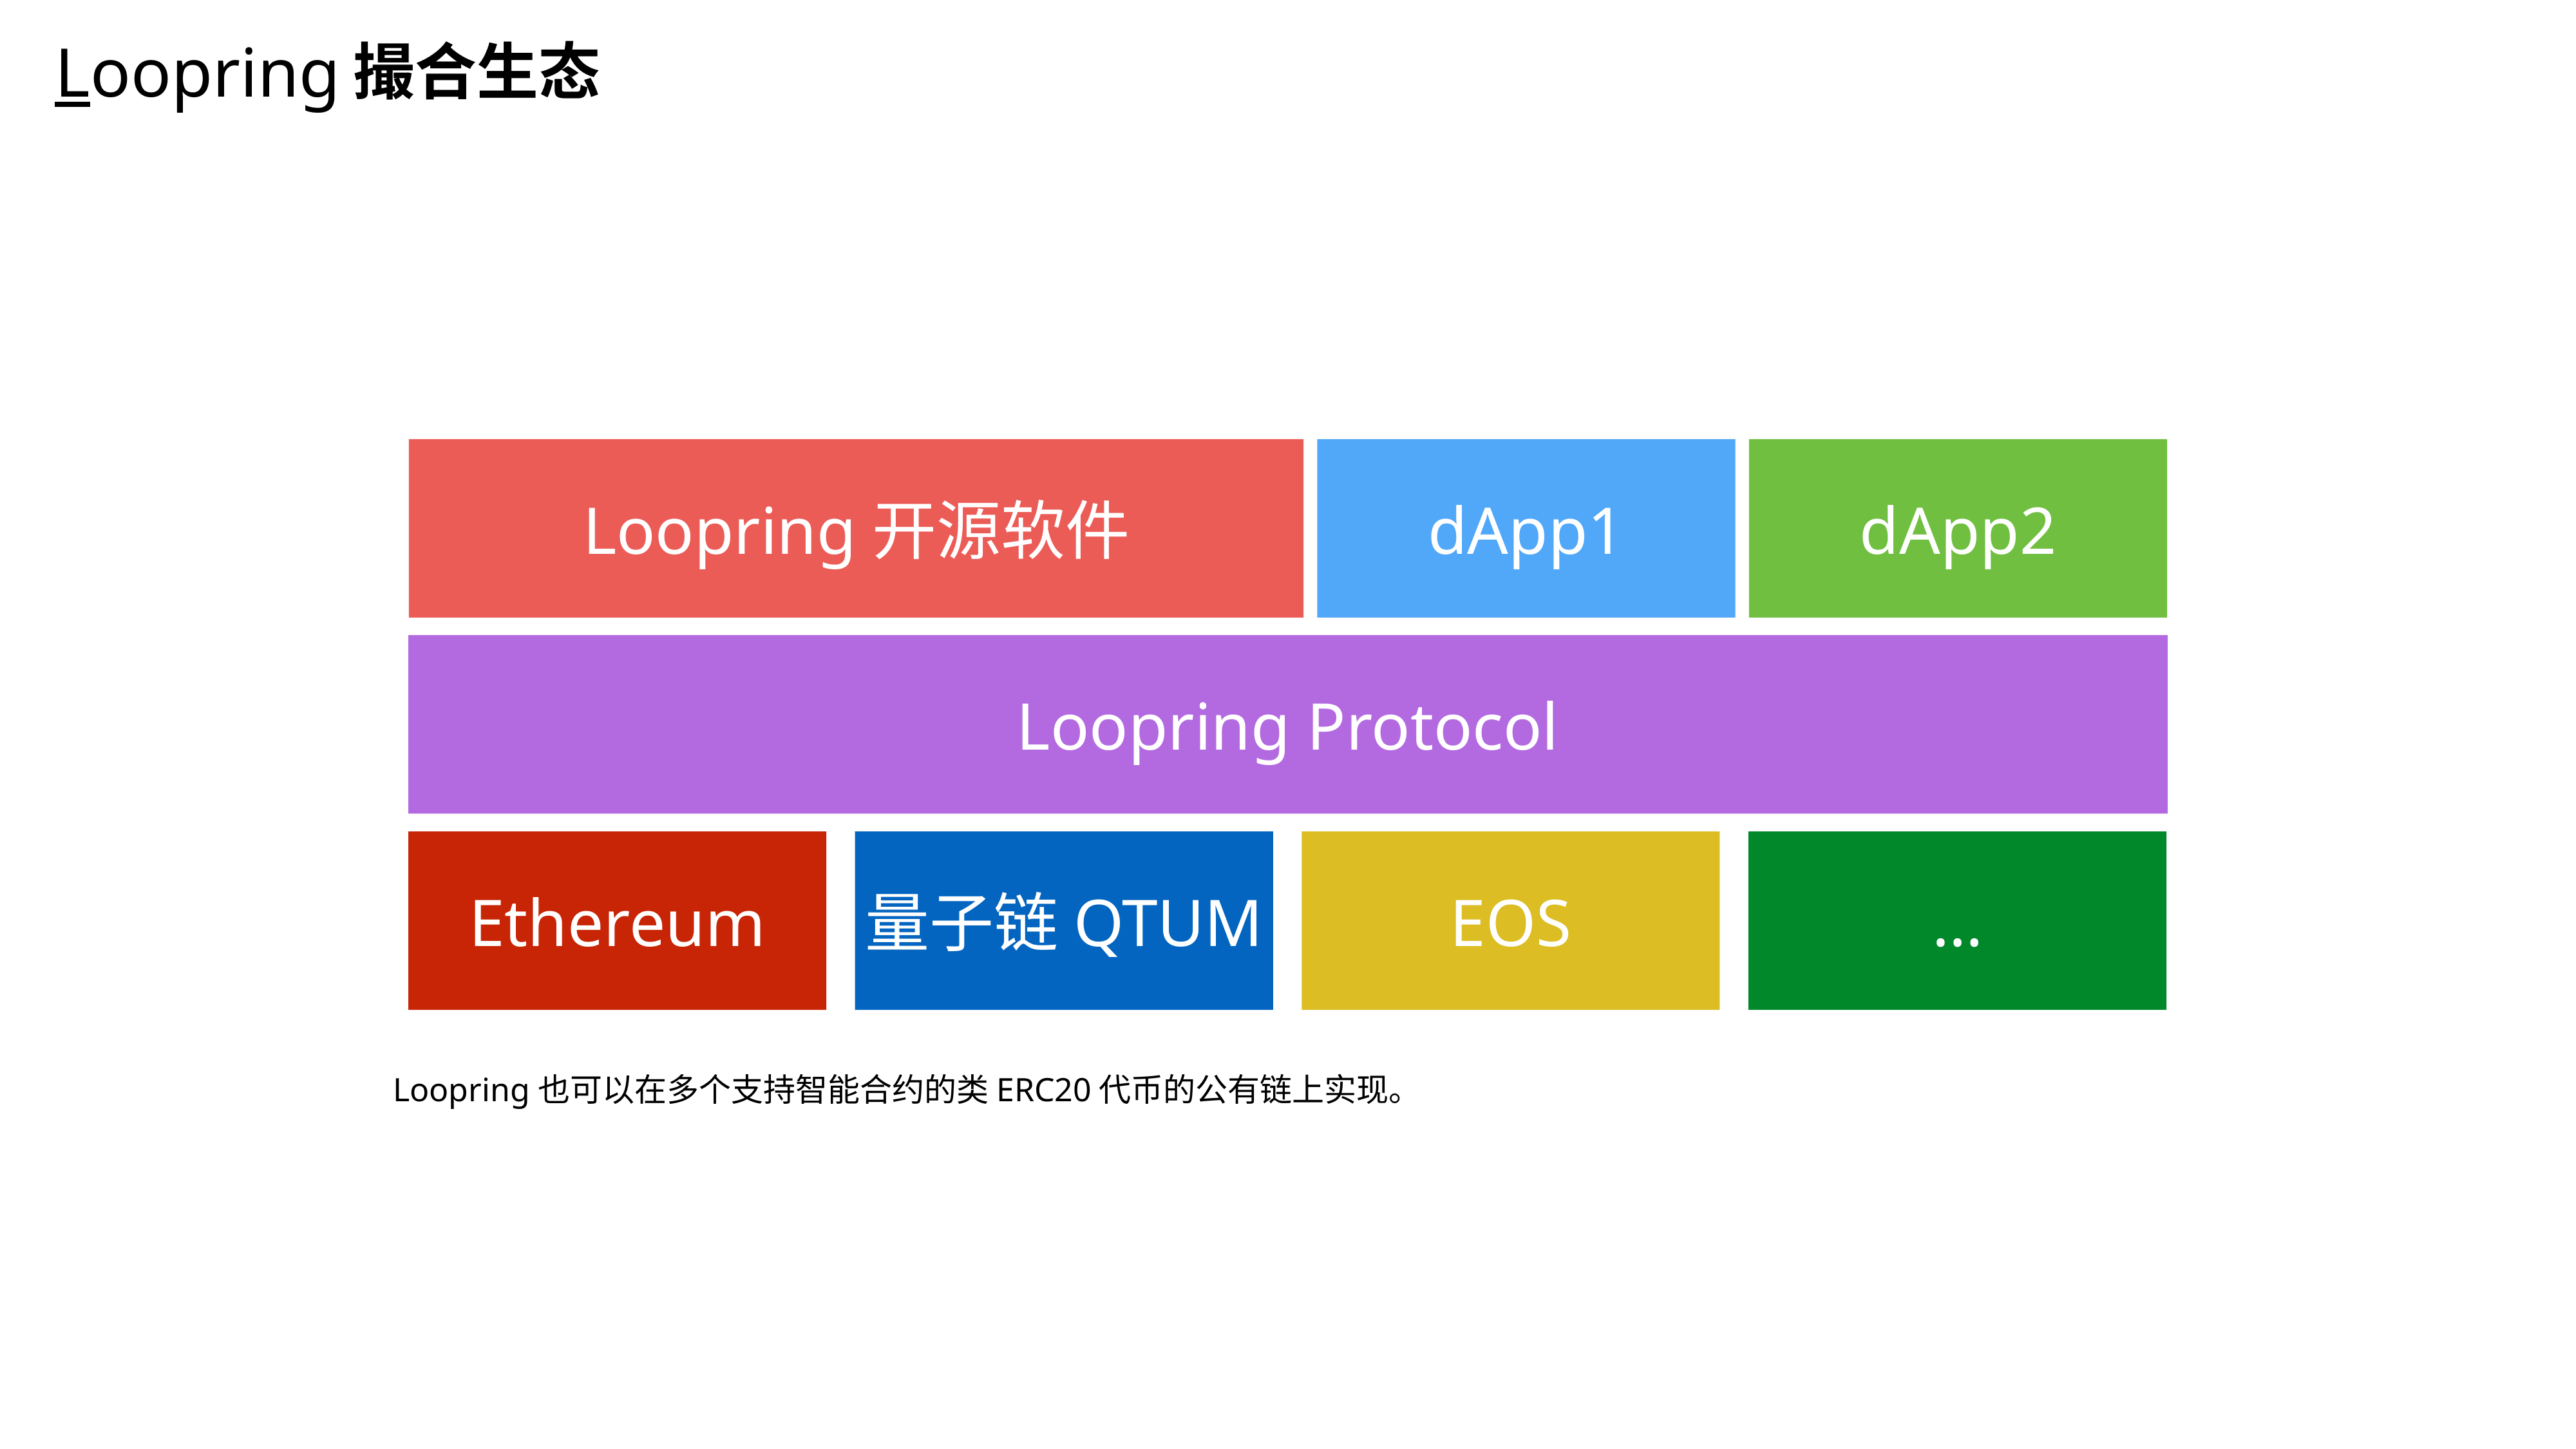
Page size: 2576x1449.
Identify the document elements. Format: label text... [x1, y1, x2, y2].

text_box … [1748, 831, 2167, 1010]
text_box EOS [1302, 831, 1720, 1010]
text_box 量子链QTUM [855, 831, 1273, 1010]
text_box dApp2 [1748, 439, 2168, 618]
text_box 撮合生态 [346, 25, 608, 115]
text_box Loopring [47, 22, 348, 118]
text_box Ethereum [408, 831, 827, 1010]
text_box Loopring也可以在多个支持智能合约的类ERC20代币的公有链上实现。 [385, 1061, 1429, 1116]
text_box Loopring开源软件 [408, 439, 1304, 618]
text_box dApp1 [1317, 439, 1736, 618]
text_box Loopring Protocol [408, 635, 2168, 814]
